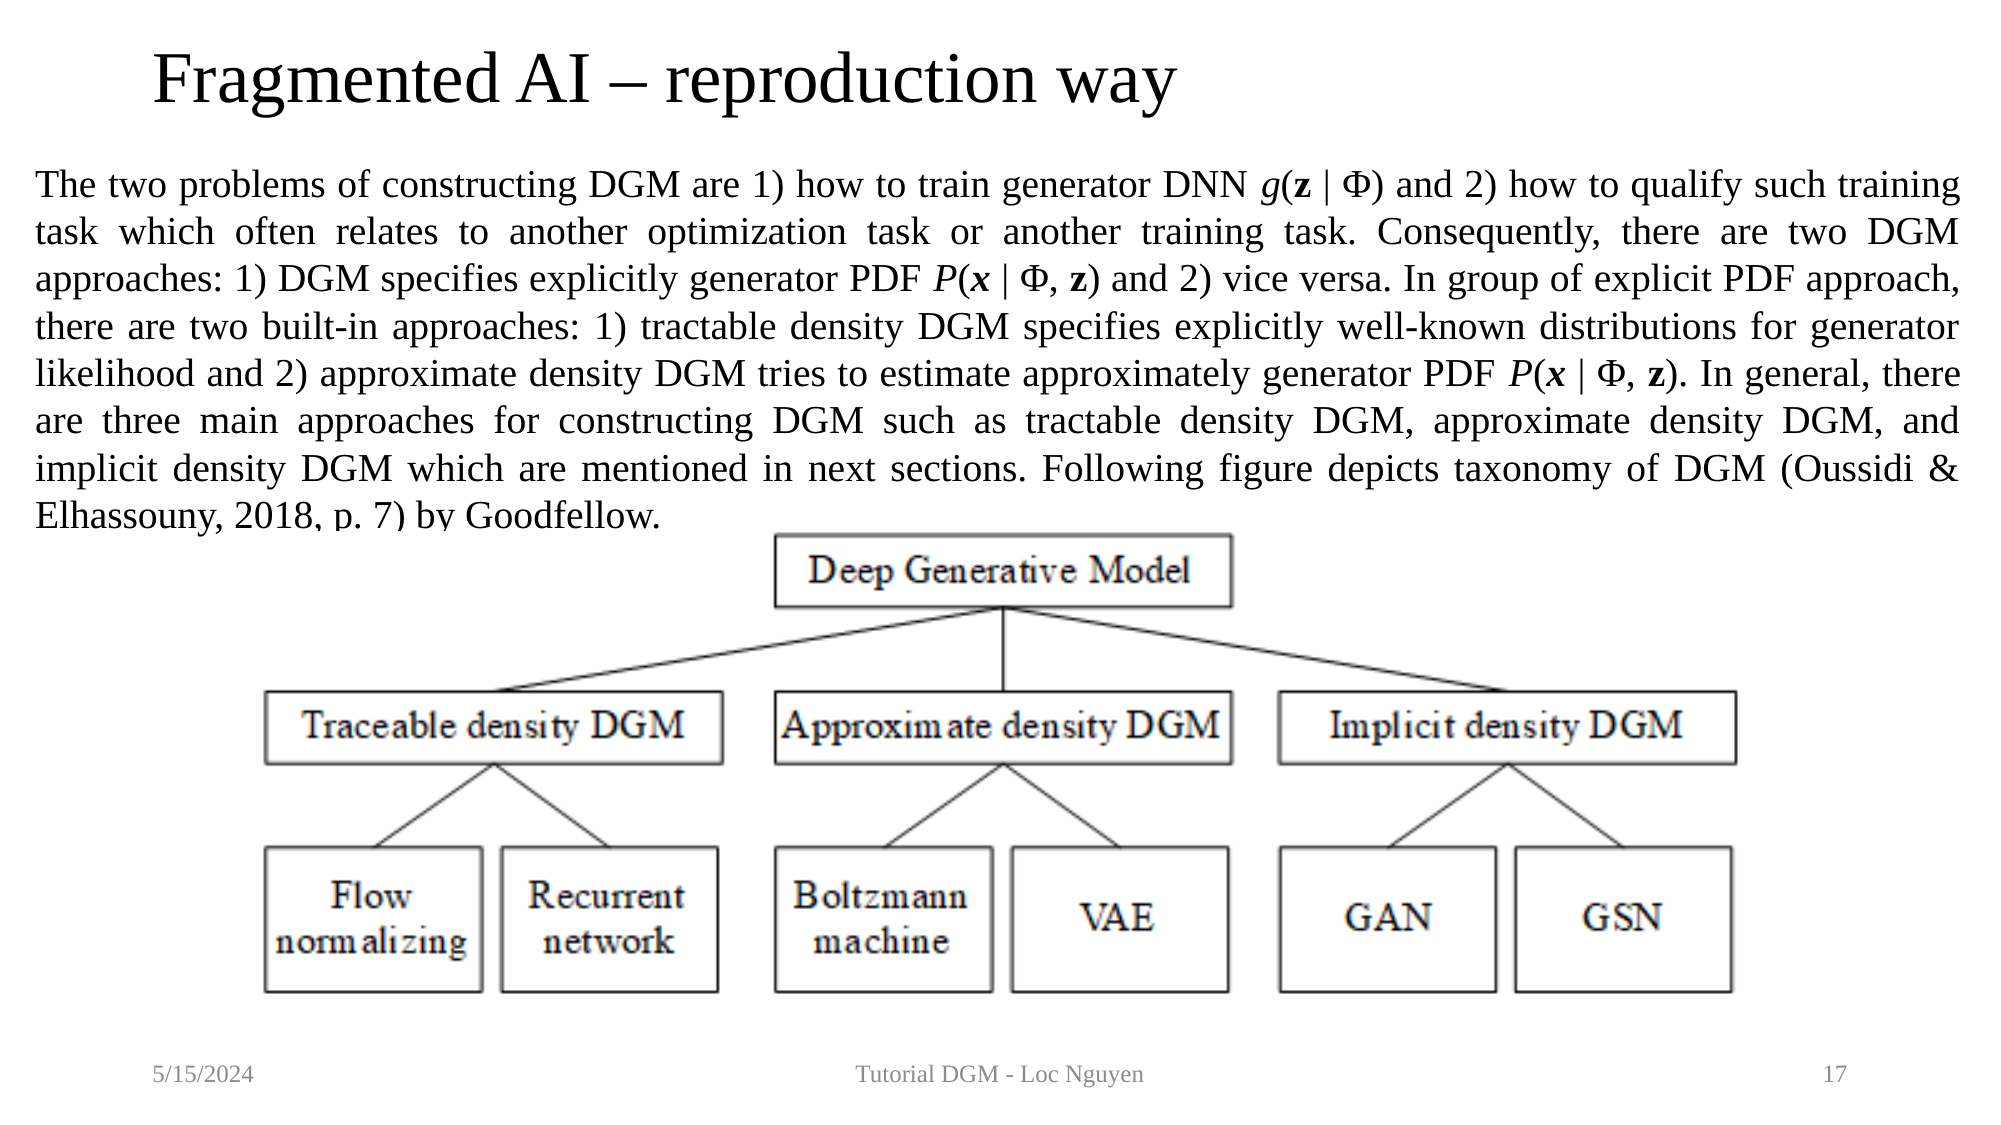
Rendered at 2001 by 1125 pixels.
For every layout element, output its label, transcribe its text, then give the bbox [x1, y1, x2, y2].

title Fragmented AI – reproduction way [137, 19, 1863, 128]
slide_number 17 [1412, 1042, 1863, 1103]
list The two problems of constructing DGM are 1) how to train generator DNN g(z | Φ) and 2) how to qualify such training task which often relates to another optimization task or another training task. Consequently, there are two DGM approaches: 1) DGM specifies explicitly generator PDF P(x | Φ, z) and 2) vice versa. In group of explicit PDF approach, there are two built-in approaches: 1) tractable density DGM specifies explicitly well-known distributions for generator likelihood and 2) approximate density DGM tries to estimate approximately generator PDF P(x | Φ, z). In general, there are three main approaches for constructing DGM such as tractable density DGM, approximate density DGM, and implicit density DGM which are mentioned in next sections. Following figure depicts taxonomy of DGM (Oussidi & Elhassouny, 2018, p. 7) by Goodfellow. [20, 149, 1977, 1000]
picture [257, 531, 1743, 1000]
footer Tutorial DGM - Loc Nguyen [662, 1042, 1338, 1103]
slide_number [137, 1042, 588, 1103]
